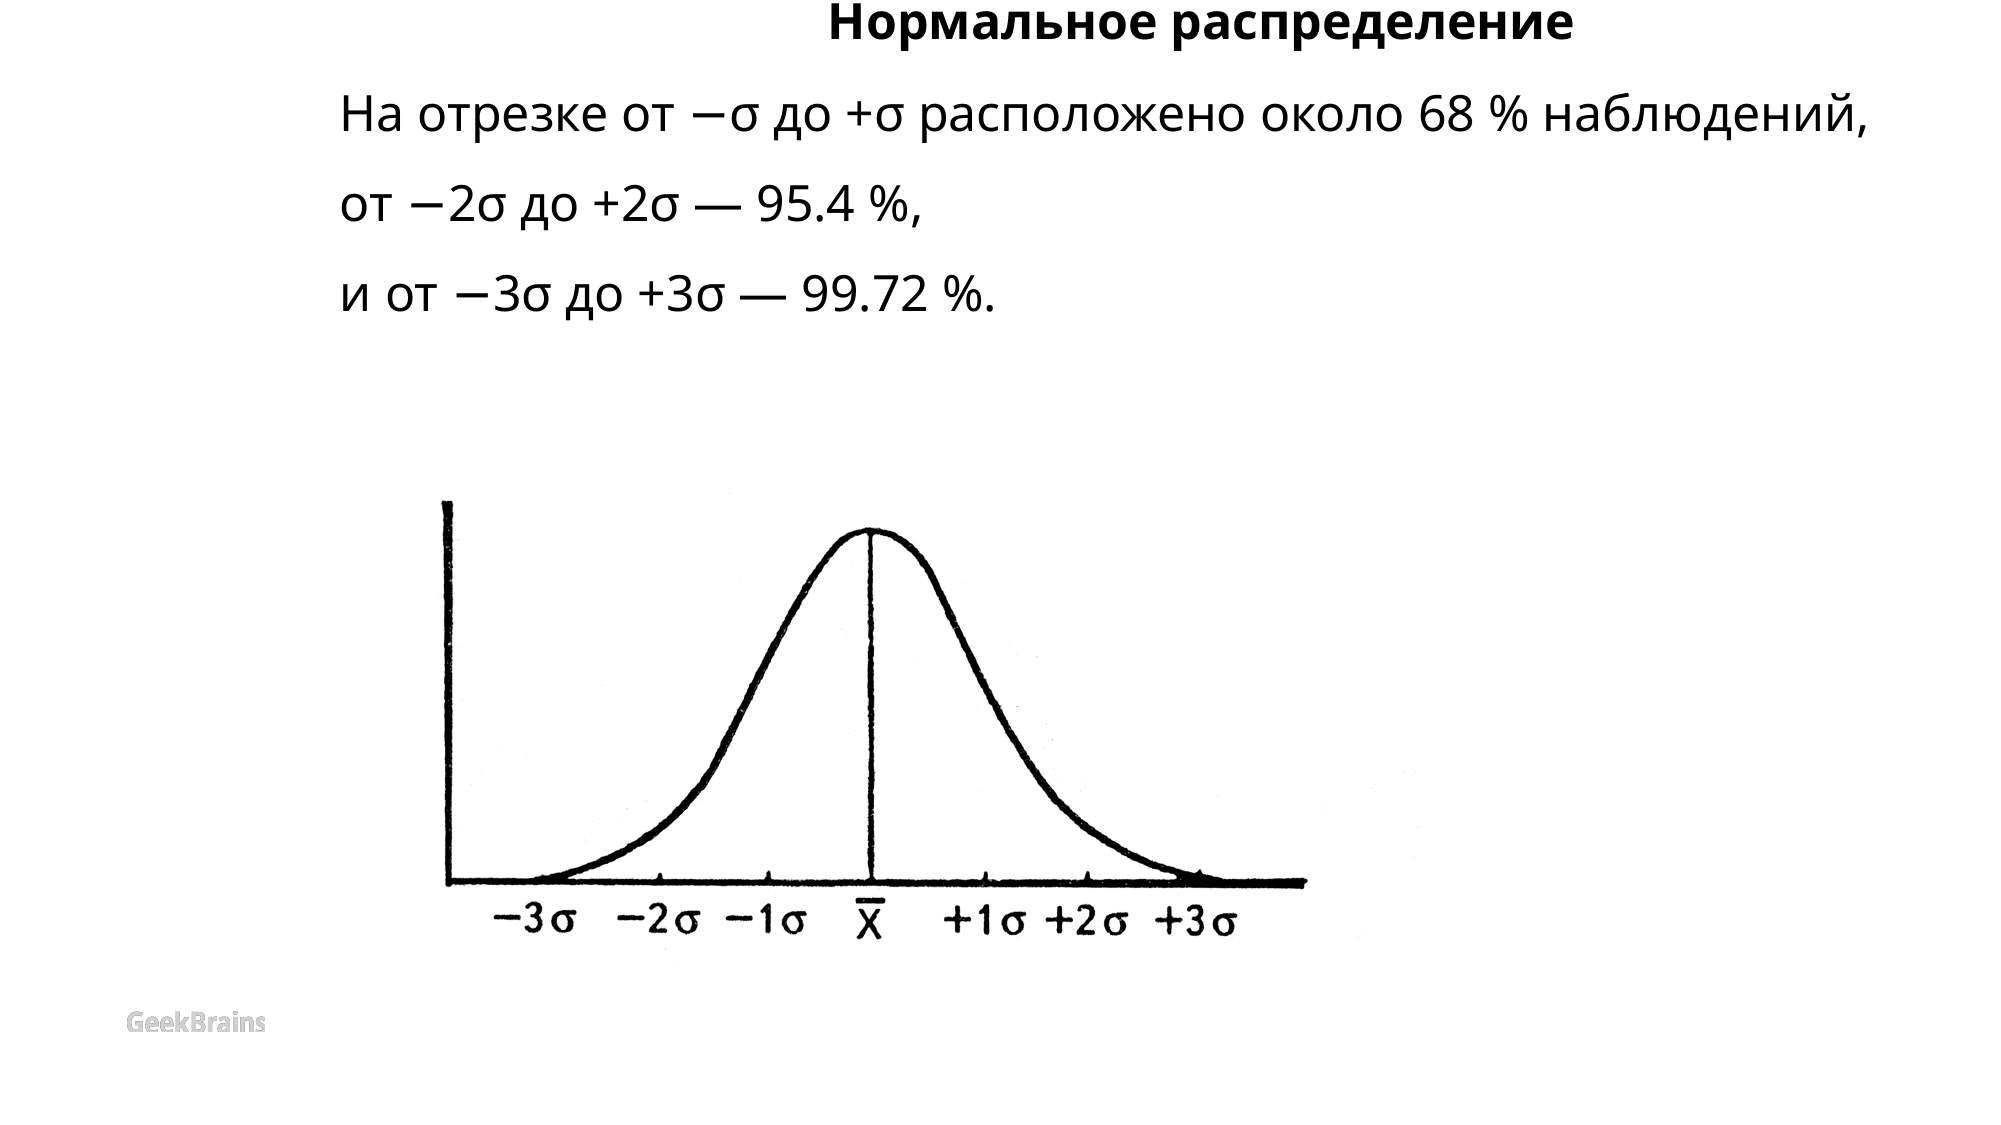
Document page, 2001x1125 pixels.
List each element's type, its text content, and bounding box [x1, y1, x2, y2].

picture [324, 471, 1423, 965]
picture [127, 1011, 265, 1032]
title Нормальное распределение На отрезке от −σ до +σ расположено около 68 % наблюдений, от −2σ до +2σ — 95.4 %, и от −3σ до +3σ — 99.72 %. [324, 0, 2000, 329]
